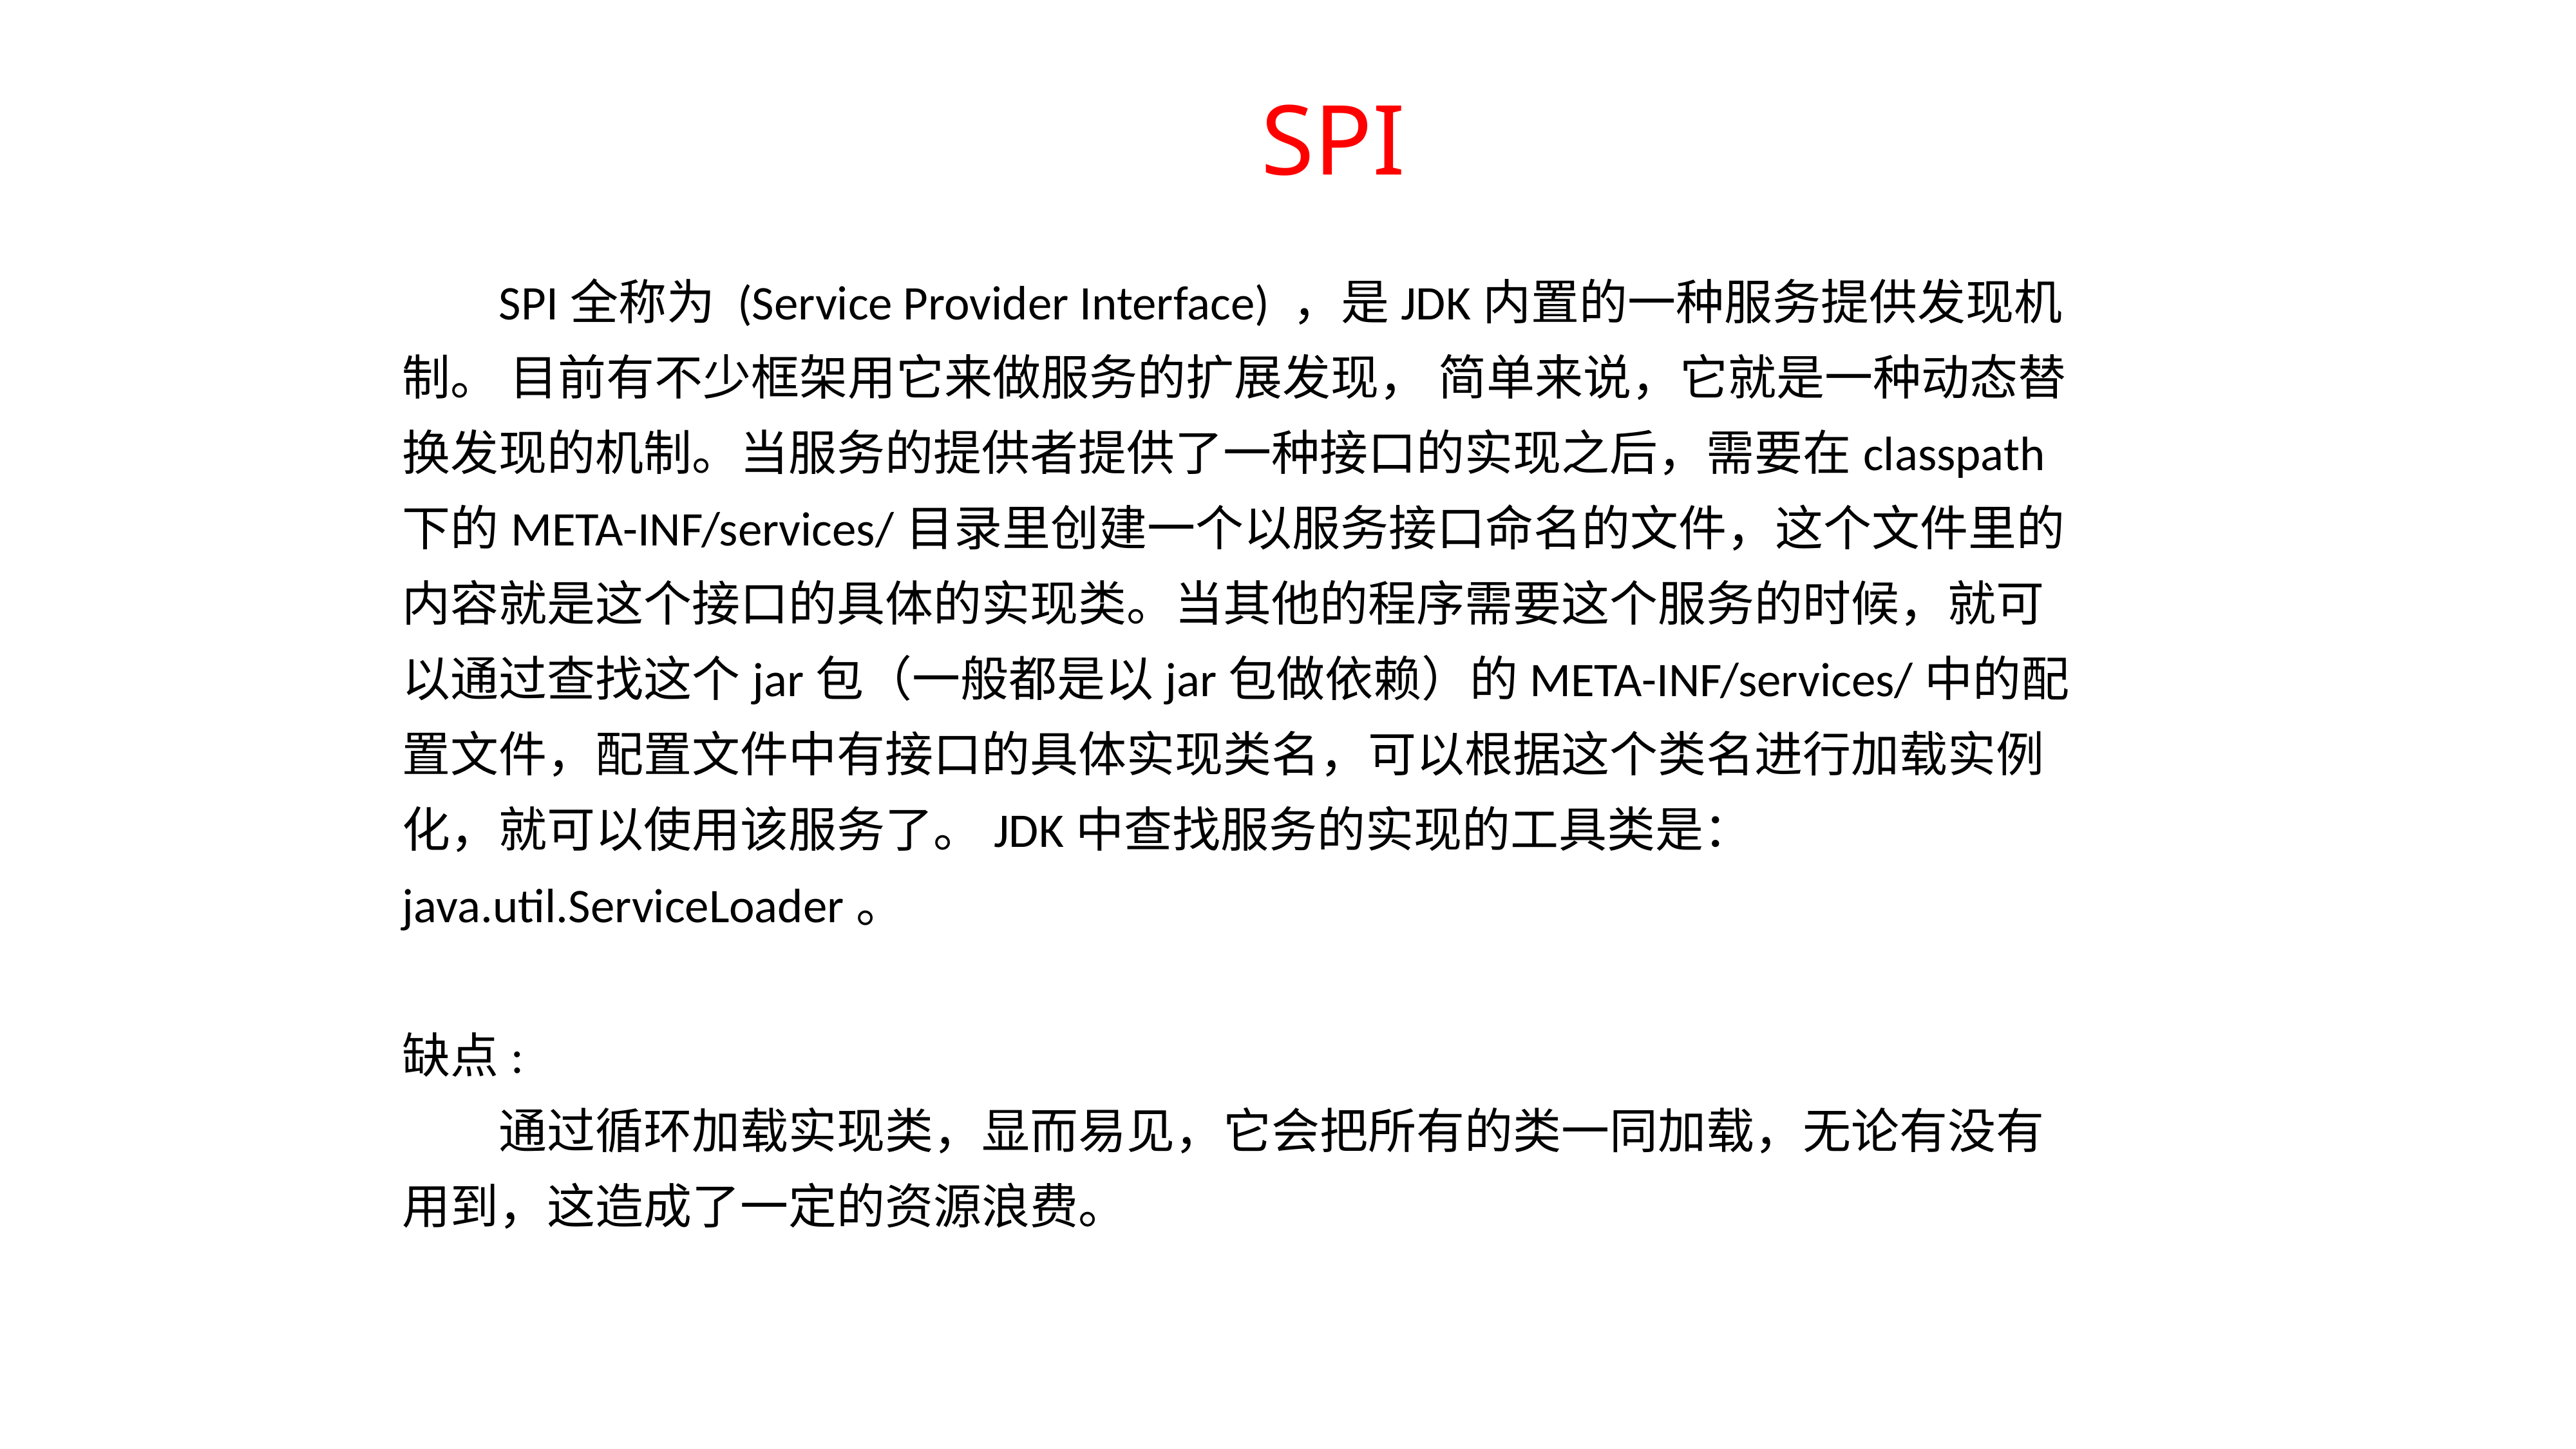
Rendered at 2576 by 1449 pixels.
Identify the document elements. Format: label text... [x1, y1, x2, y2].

text_box SPI全称为 (Service Provider Interface) ，是JDK内置的一种服务提供发现机制。 目前有不少框架用它来做服务的扩展发现， 简单来说，它就是一种动态替换发现的机制。当服务的提供者提供了一种接口的实现之后，需要在classpath下的META-INF/services/目录里创建一个以服务接口命名的文件，这个文件里的内容就是这个接口的具体的实现类。当其他的程序需要这个服务的时候，就可以通过查找这个jar包（一般都是以jar包做依赖）的META-INF/services/中的配置文件，配置文件中有接口的具体实现类名，可以根据这个类名进行加载实例化，就可以使用该服务了。JDK中查找服务的实现的工具类是：java.util.ServiceLoader。 缺点: 通过循环加载实现类，显而易见，它会把所有的类一同加载，无论有没有用到，这造成了一定的资源浪费。 [393, 249, 2092, 1238]
text_box SPI [1251, 73, 1450, 200]
